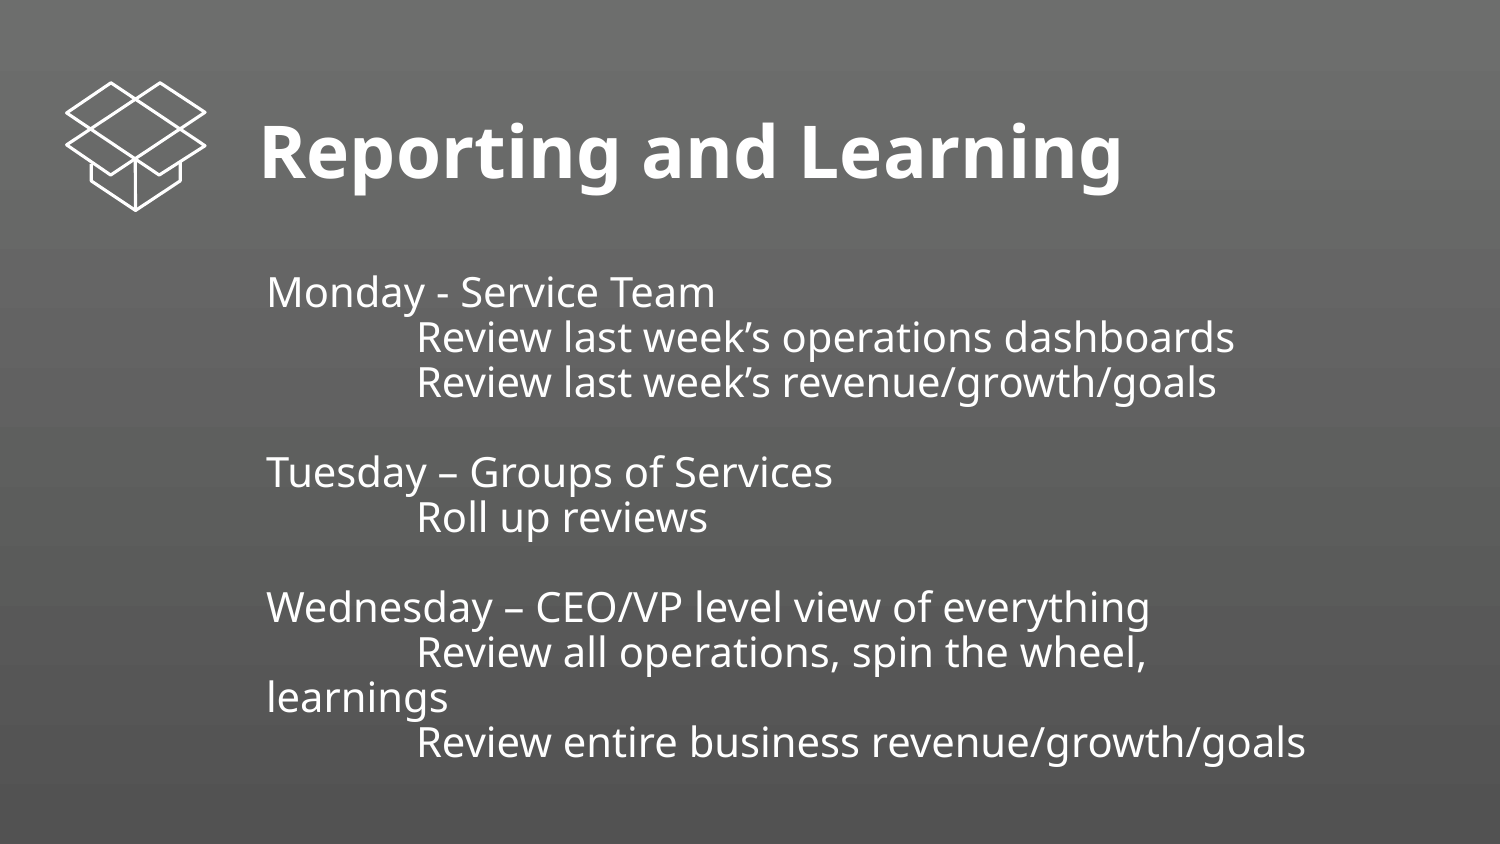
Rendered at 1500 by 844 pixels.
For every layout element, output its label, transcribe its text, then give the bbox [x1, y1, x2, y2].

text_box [66, 82, 206, 211]
text_box Monday - Service Team Review last week’s operations dashboards Review last week’s revenue/growth/goals Tuesday – Groups of Services Roll up reviews Wednesday – CEO/VP level view of everything Review all operations, spin the wheel, learnings Review entire business revenue/growth/goals [251, 263, 1342, 763]
text_box [288, 763, 1274, 795]
text_box Reporting and Learning [243, 108, 1462, 242]
text_box [0, 0, 1500, 844]
